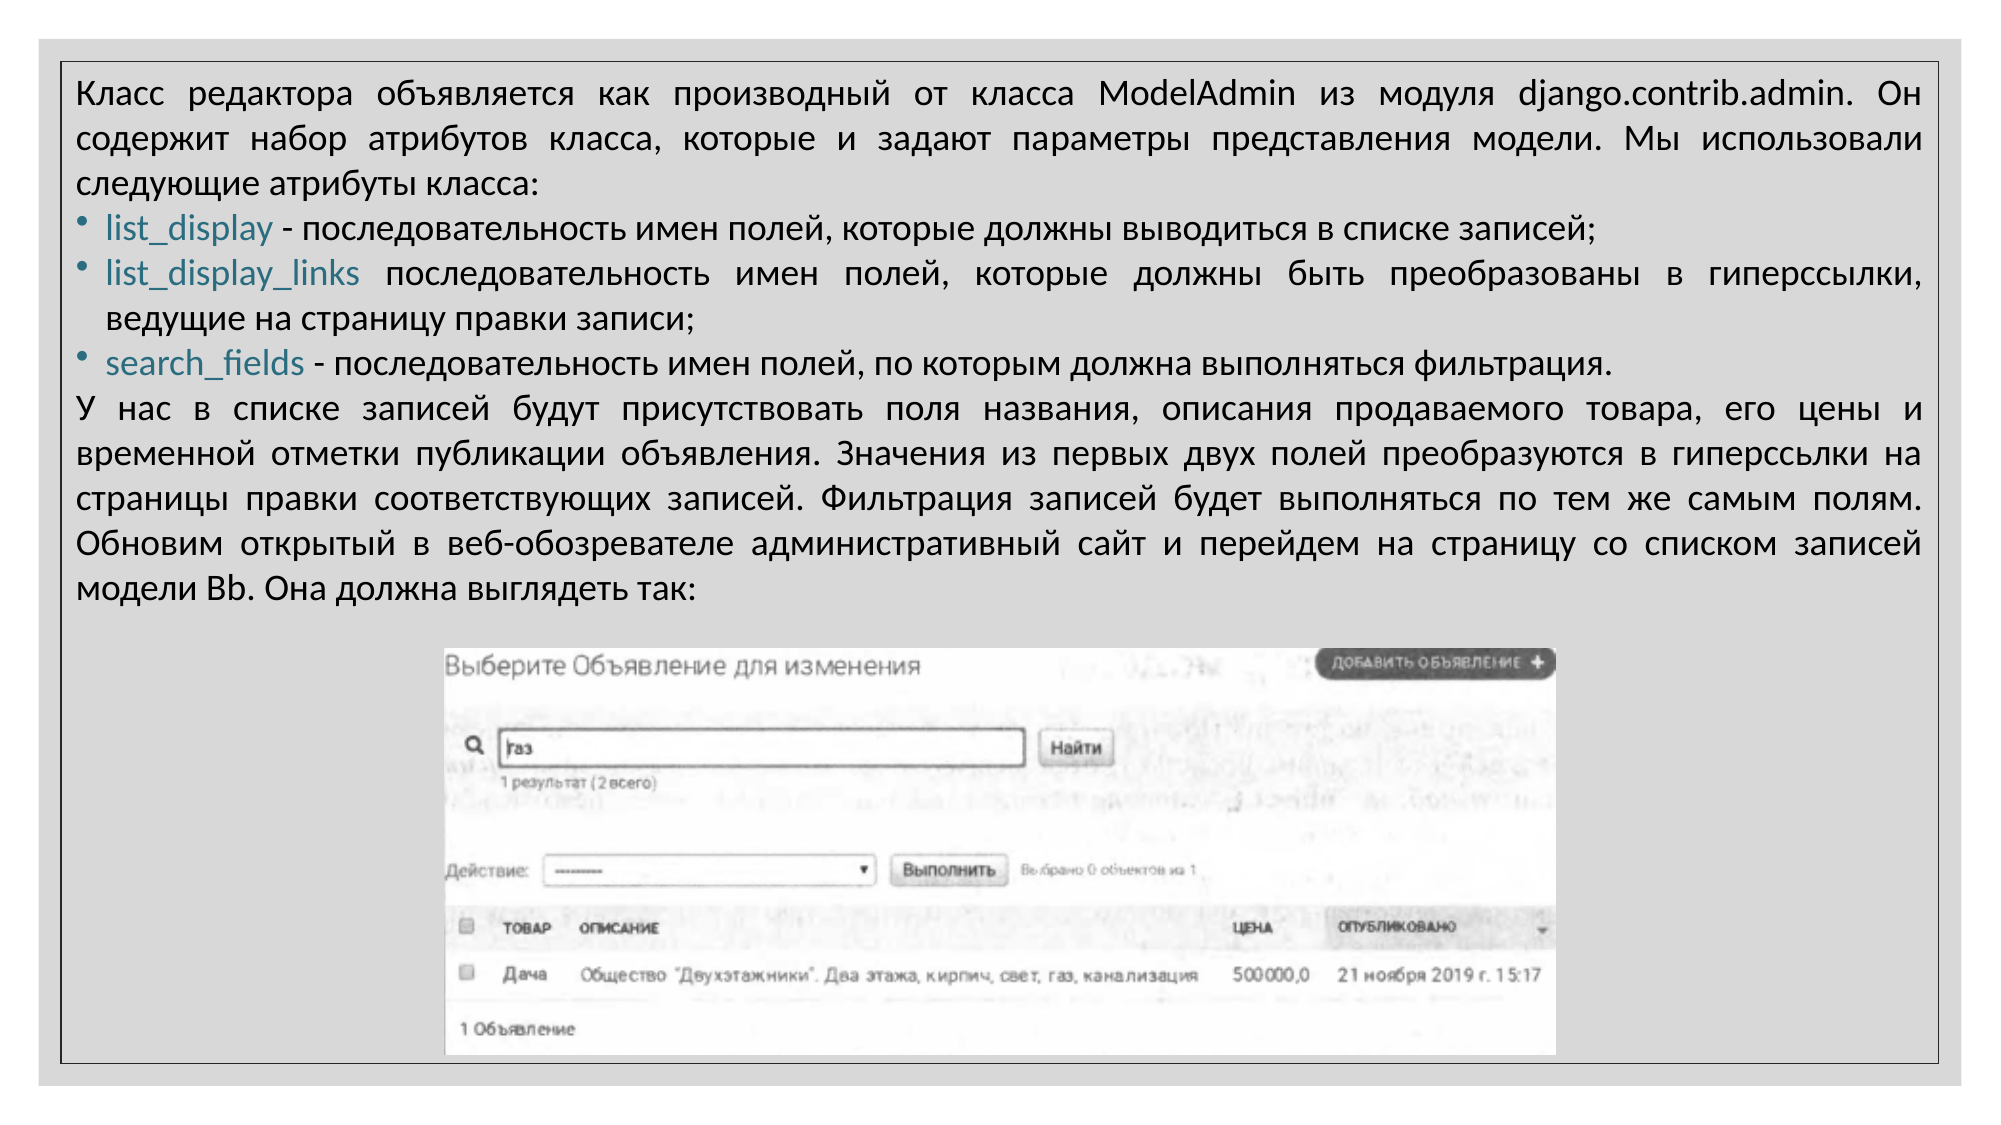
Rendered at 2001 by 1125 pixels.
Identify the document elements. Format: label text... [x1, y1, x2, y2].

picture [444, 648, 1556, 1056]
text_box Класс редактора объявляется как производный от класса ModelAdmin из модуля django.contrib.admin. Он содержит набор атрибутов класса, которые и задают па­раметры представления модели. Мы использовали следующие атрибуты класса: list_display - последовательность имен полей, которые должны выводиться в списке записей; list_display_links последовательность имен полей, которые должны быть преобразованы в гиперссылки, ведущие на страницу правки записи; search_fields - последовательность имен полей, по которым должна выпол­няться фильтрация. У нас в списке записей будут присутствовать поля названия, описания продаваемо­го товара, его цены и временной отметки публикации объявления. Значения из первых двух полей преобразуются в гиперссьлки на страницы правки соответствую­щих записей. Фильтрация записей будет выполняться по тем же самым полям. Обновим открытый в веб-обозревателе административный сайт и перейдем на страницу со списком записей модели Bb. Она должна выглядеть так: [68, 60, 1932, 616]
